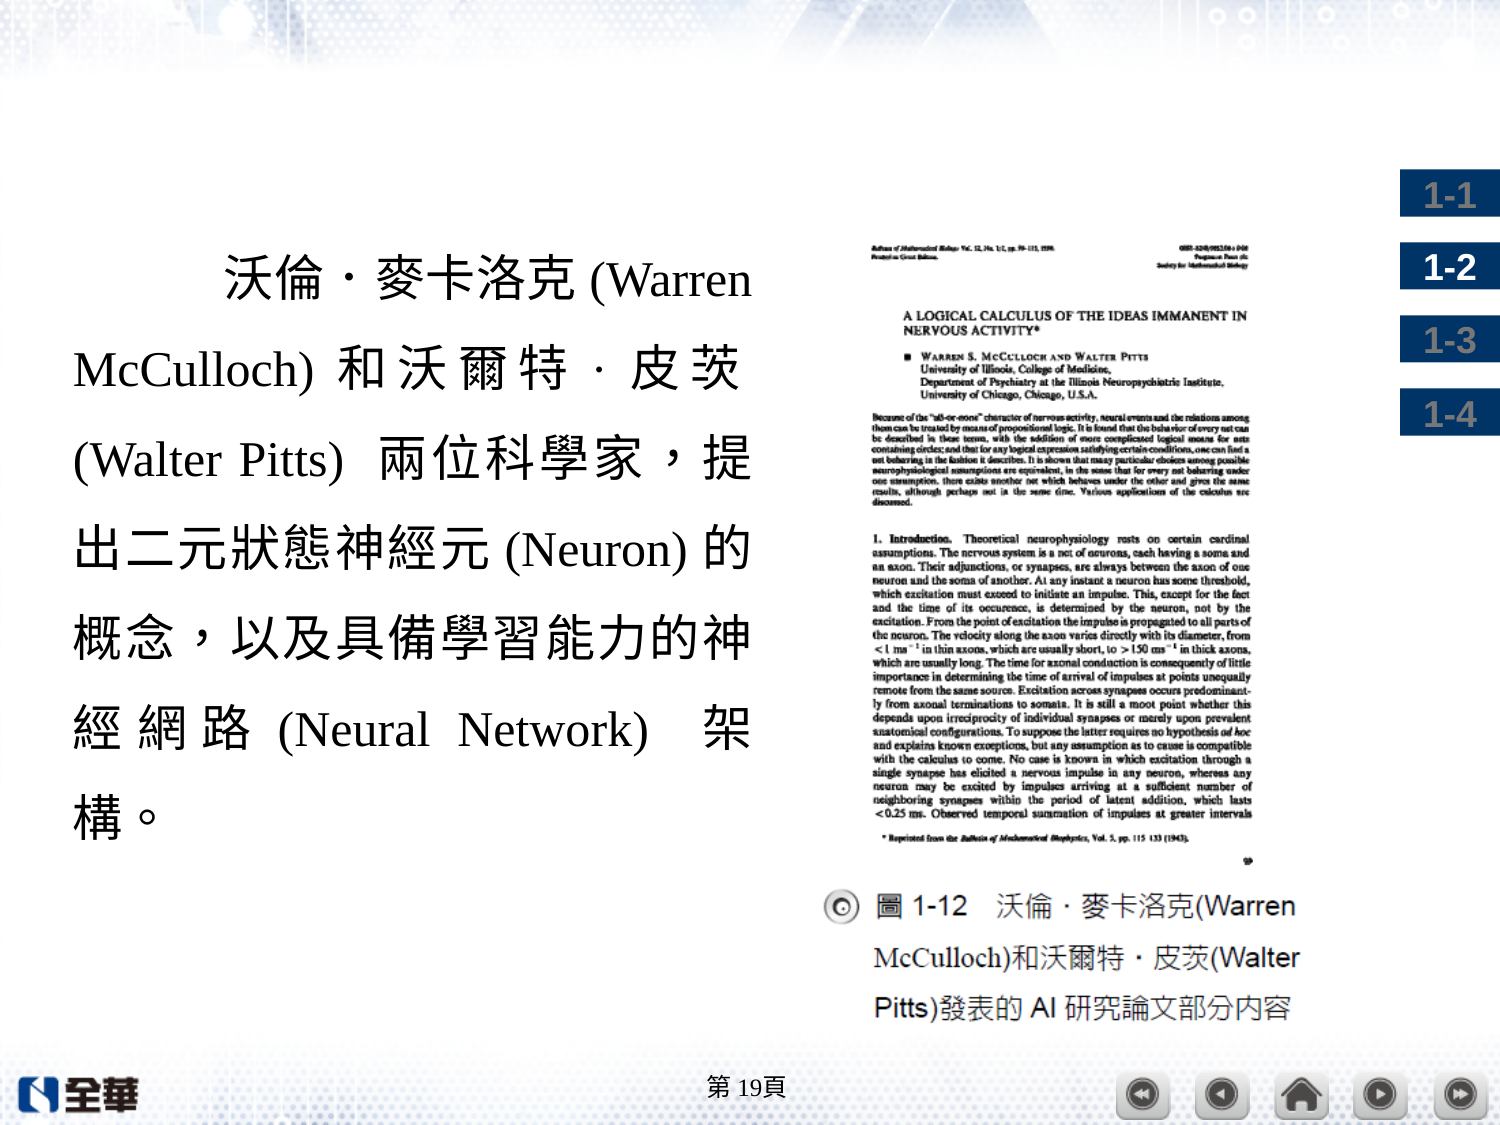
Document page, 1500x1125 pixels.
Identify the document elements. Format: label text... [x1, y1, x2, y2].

picture [0, 0, 1500, 1125]
list 沃倫．麥卡洛克(Warren McCulloch)和沃爾特·皮茨(Walter Pitts) 兩位科學家，提出二元狀態神經元(Neuron)的概念，以及具備學習能力的神經網路(Neural Network) 架構。 [57, 208, 768, 919]
